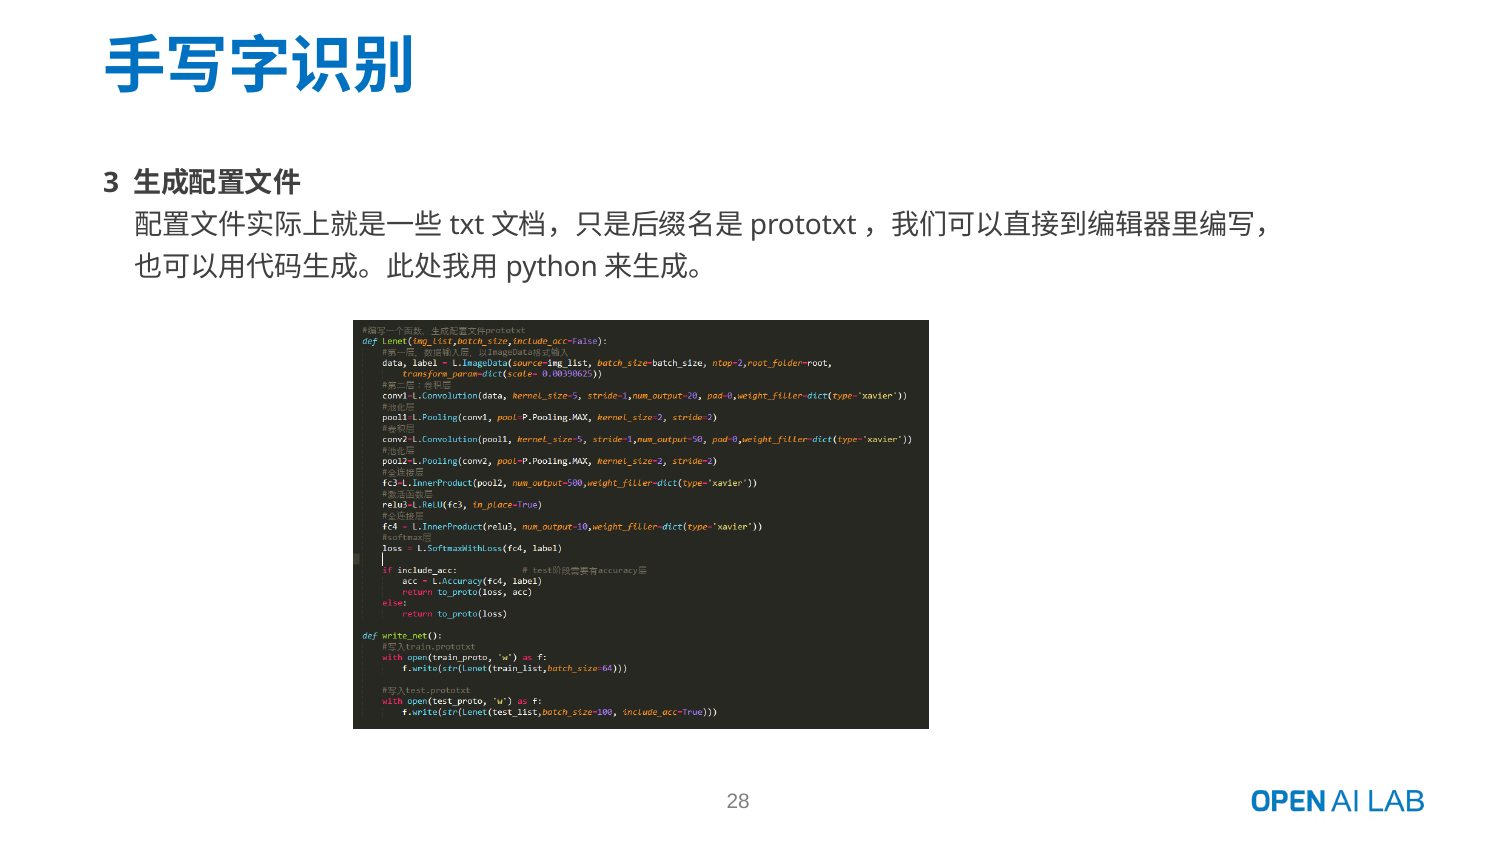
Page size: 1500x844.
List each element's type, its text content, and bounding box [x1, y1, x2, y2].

title 手写字识别 [103, 25, 1397, 189]
picture [1397, 775, 1433, 827]
list 3 生成配置文件 配置文件实际上就是一些txt文档，只是后缀名是prototxt，我们可以直接到编辑器里编写， 也可以用代码生成。此处我用python来生成。 [103, 189, 1397, 833]
picture [353, 319, 929, 729]
